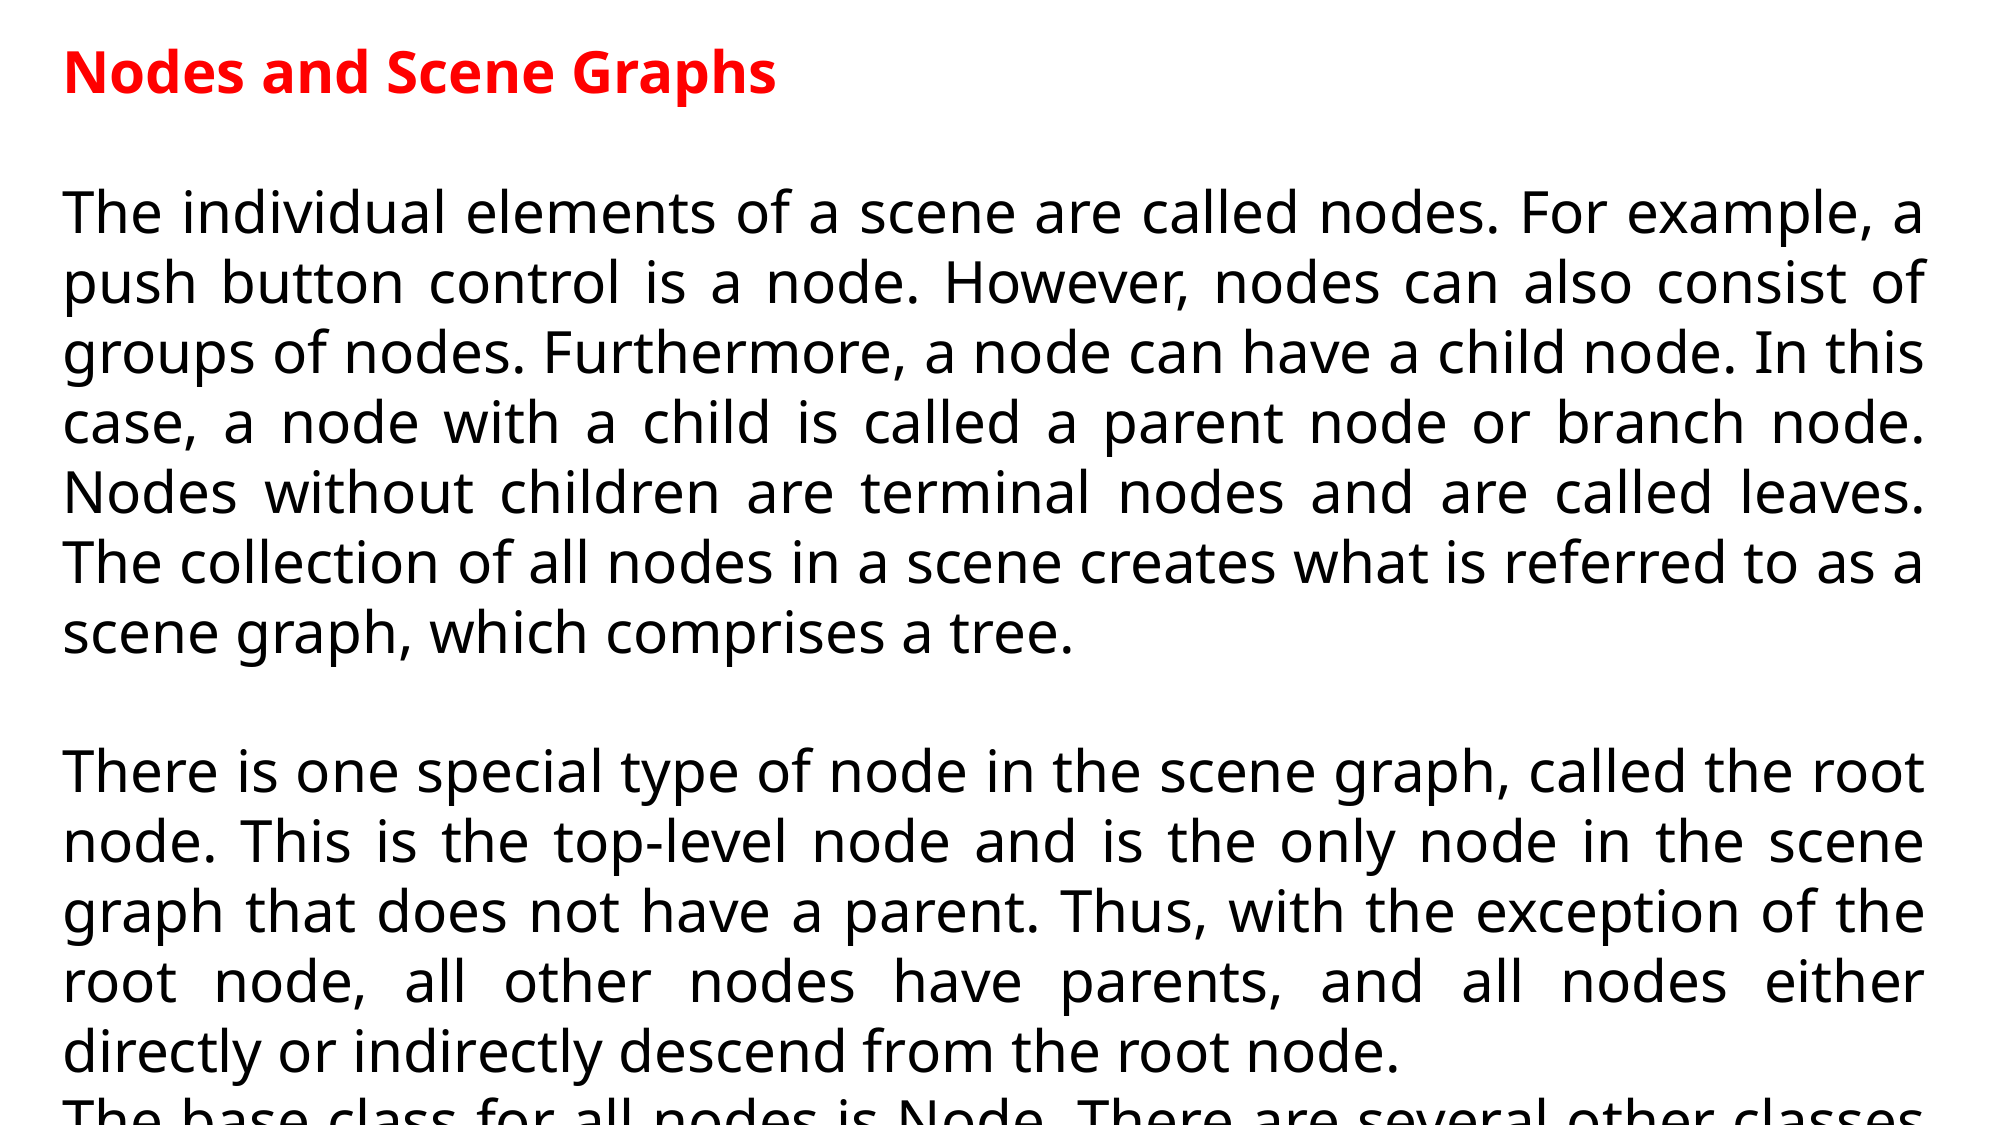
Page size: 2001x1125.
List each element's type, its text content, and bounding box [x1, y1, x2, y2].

text_box Nodes and Scene Graphs The individual elements of a scene are called nodes. For example, a push button control is a node. However, nodes can also consist of groups of nodes. Furthermore, a node can have a child node. In this case, a node with a child is called a parent node or branch node. Nodes without children are terminal nodes and are called leaves. The collection of all nodes in a scene creates what is referred to as a scene graph, which comprises a tree. There is one special type of node in the scene graph, called the root node. This is the top-level node and is the only node in the scene graph that does not have a parent. Thus, with the exception of the root node, all other nodes have parents, and all nodes either directly or indirectly descend from the root node. The base class for all nodes is Node. There are several other classes that are, either directly or indirectly, subclasses of Node. These include Parent, Group, Region, and Control, to name a few. [47, 27, 1941, 1125]
